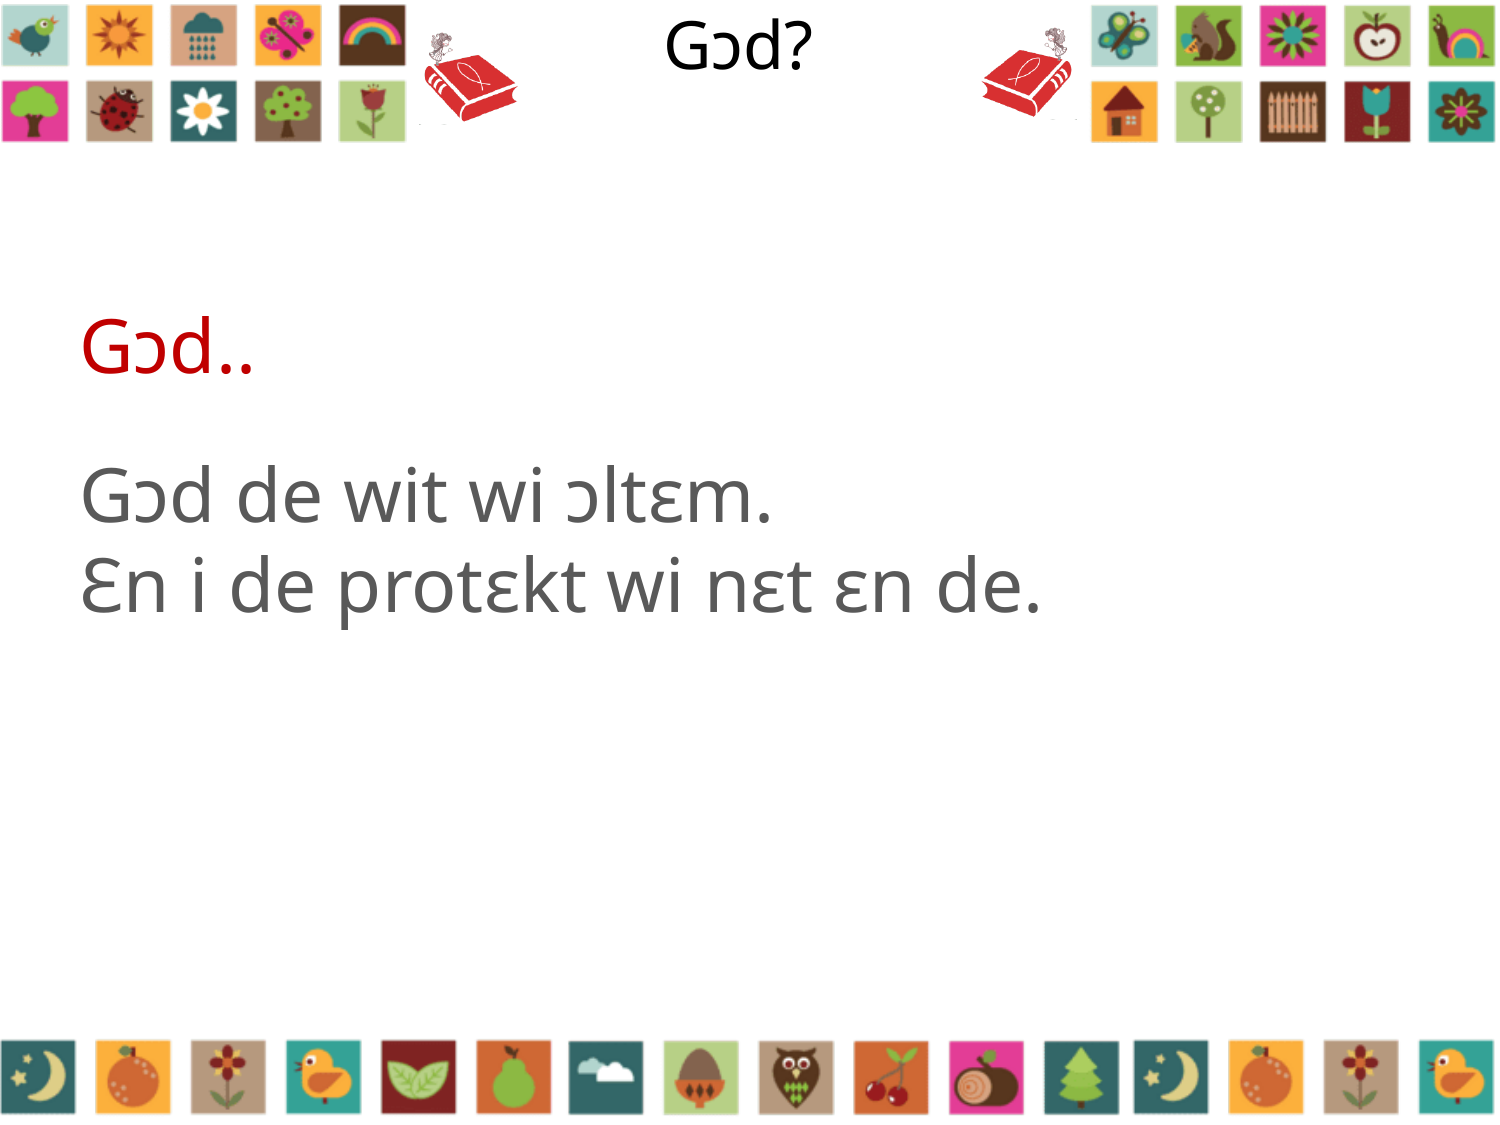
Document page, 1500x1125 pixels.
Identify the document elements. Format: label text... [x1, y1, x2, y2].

text_box Gɔd? [414, 0, 1080, 91]
text_box Gɔd.. [64, 290, 1412, 396]
picture [0, 3, 550, 150]
text_box Gɔd de wit wi ɔltɛm. Ɛn i de protɛkt wi nɛt ɛn de. [64, 440, 1412, 635]
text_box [0, 1028, 1500, 1118]
picture [950, 3, 1500, 150]
